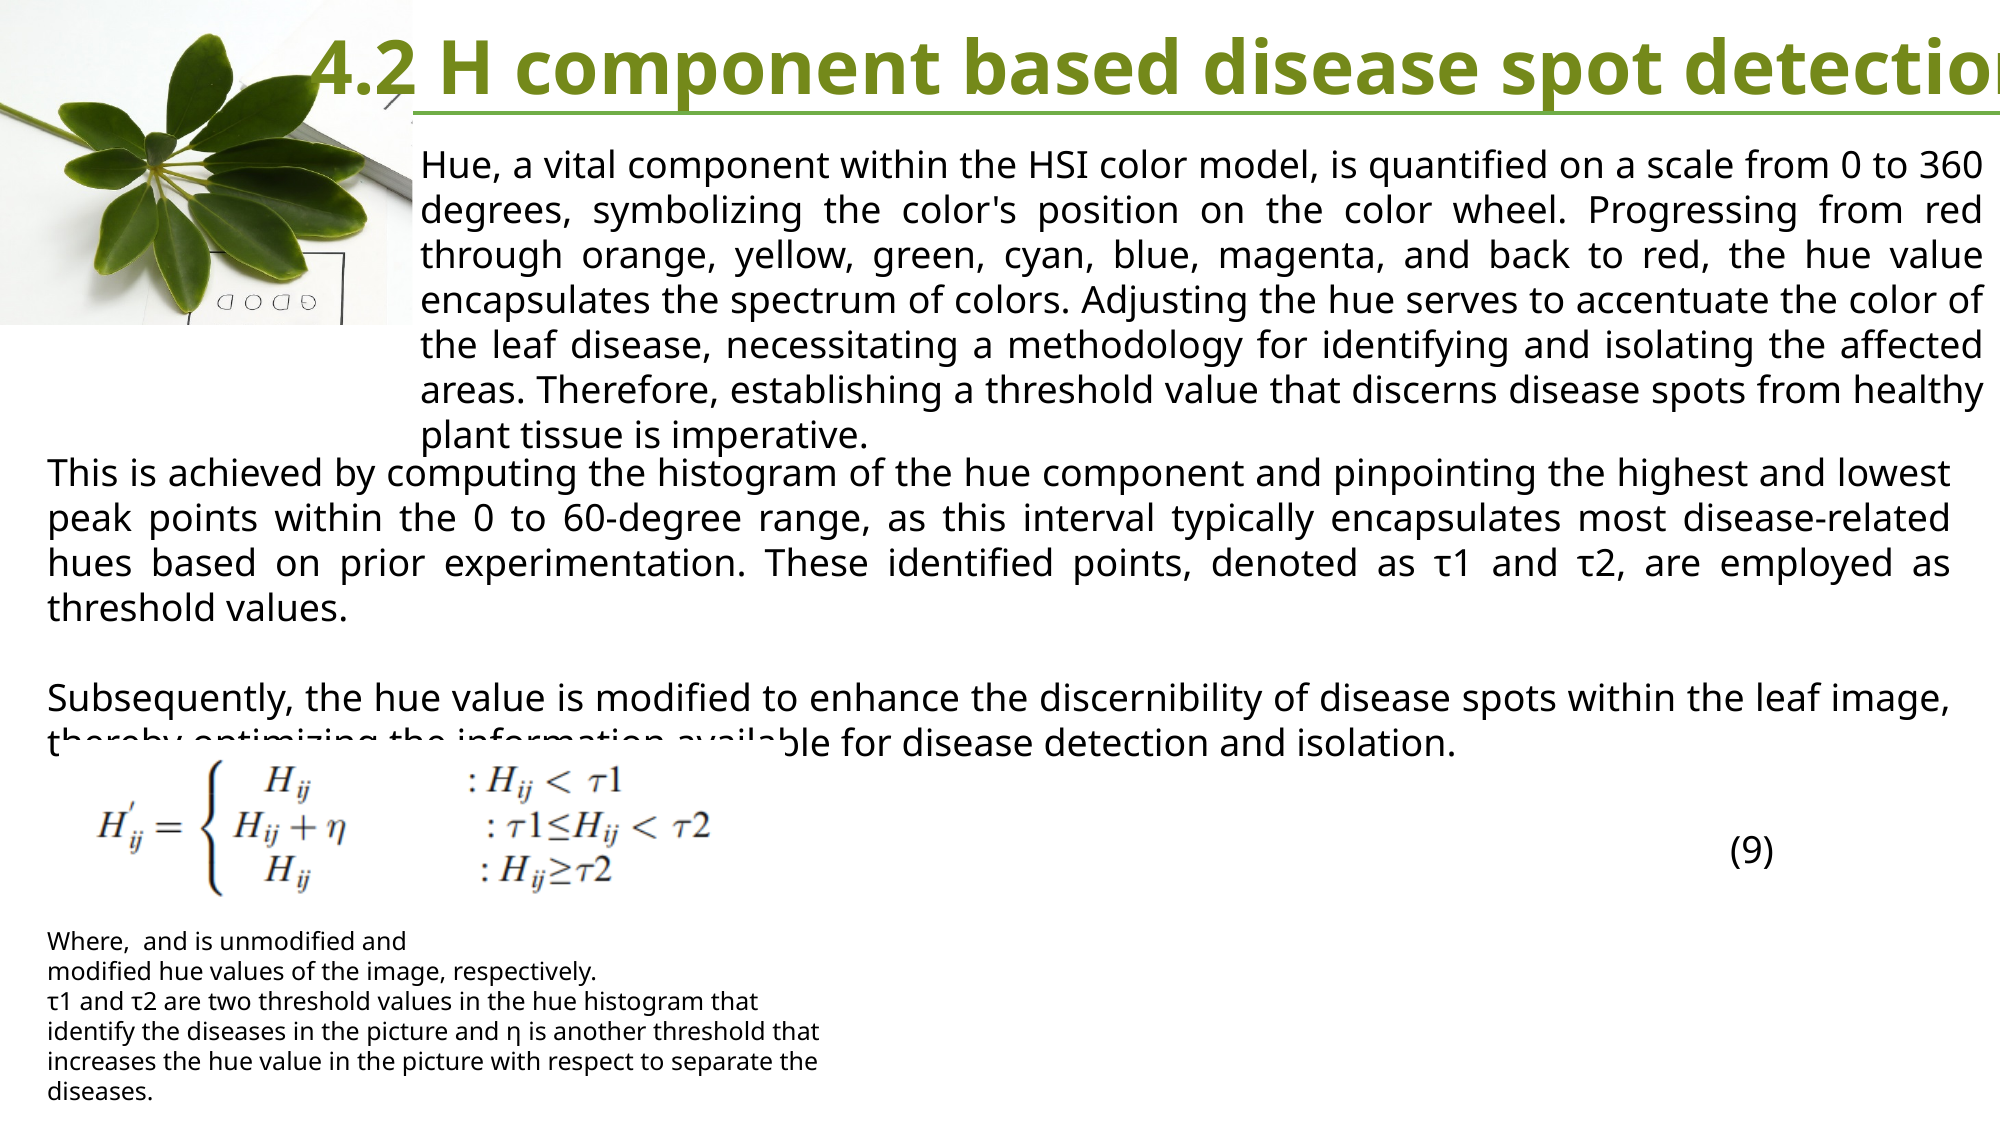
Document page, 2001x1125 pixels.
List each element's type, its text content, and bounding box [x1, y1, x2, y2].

text_box Hue, a vital component within the HSI color model, is quantified on a scale from 0 to 360 degrees, symbolizing the color's position on the color wheel. Progressing from red through orange, yellow, green, cyan, blue, magenta, and back to red, the hue value encapsulates the spectrum of colors. Adjusting the hue serves to accentuate the color of the leaf disease, necessitating a methodology for identifying and isolating the affected areas. Therefore, establishing a threshold value that discerns disease spots from healthy plant tissue is imperative. [405, 133, 2000, 554]
picture [59, 740, 785, 933]
text_box 4.2 H component based disease spot detection [413, 11, 2000, 111]
picture [0, 0, 413, 325]
text_box This is achieved by computing the histogram of the hue component and pinpointing the highest and lowest peak points within the 0 to 60-degree range, as this interval typically encapsulates most disease-related hues based on prior experimentation. These identified points, denoted as τ1 and τ2, are employed as threshold values. Subsequently, the hue value is modified to enhance the discernibility of disease spots within the leaf image, thereby optimizing the information available for disease detection and isolation. [32, 441, 1968, 816]
text_box (9) [1715, 818, 1789, 878]
